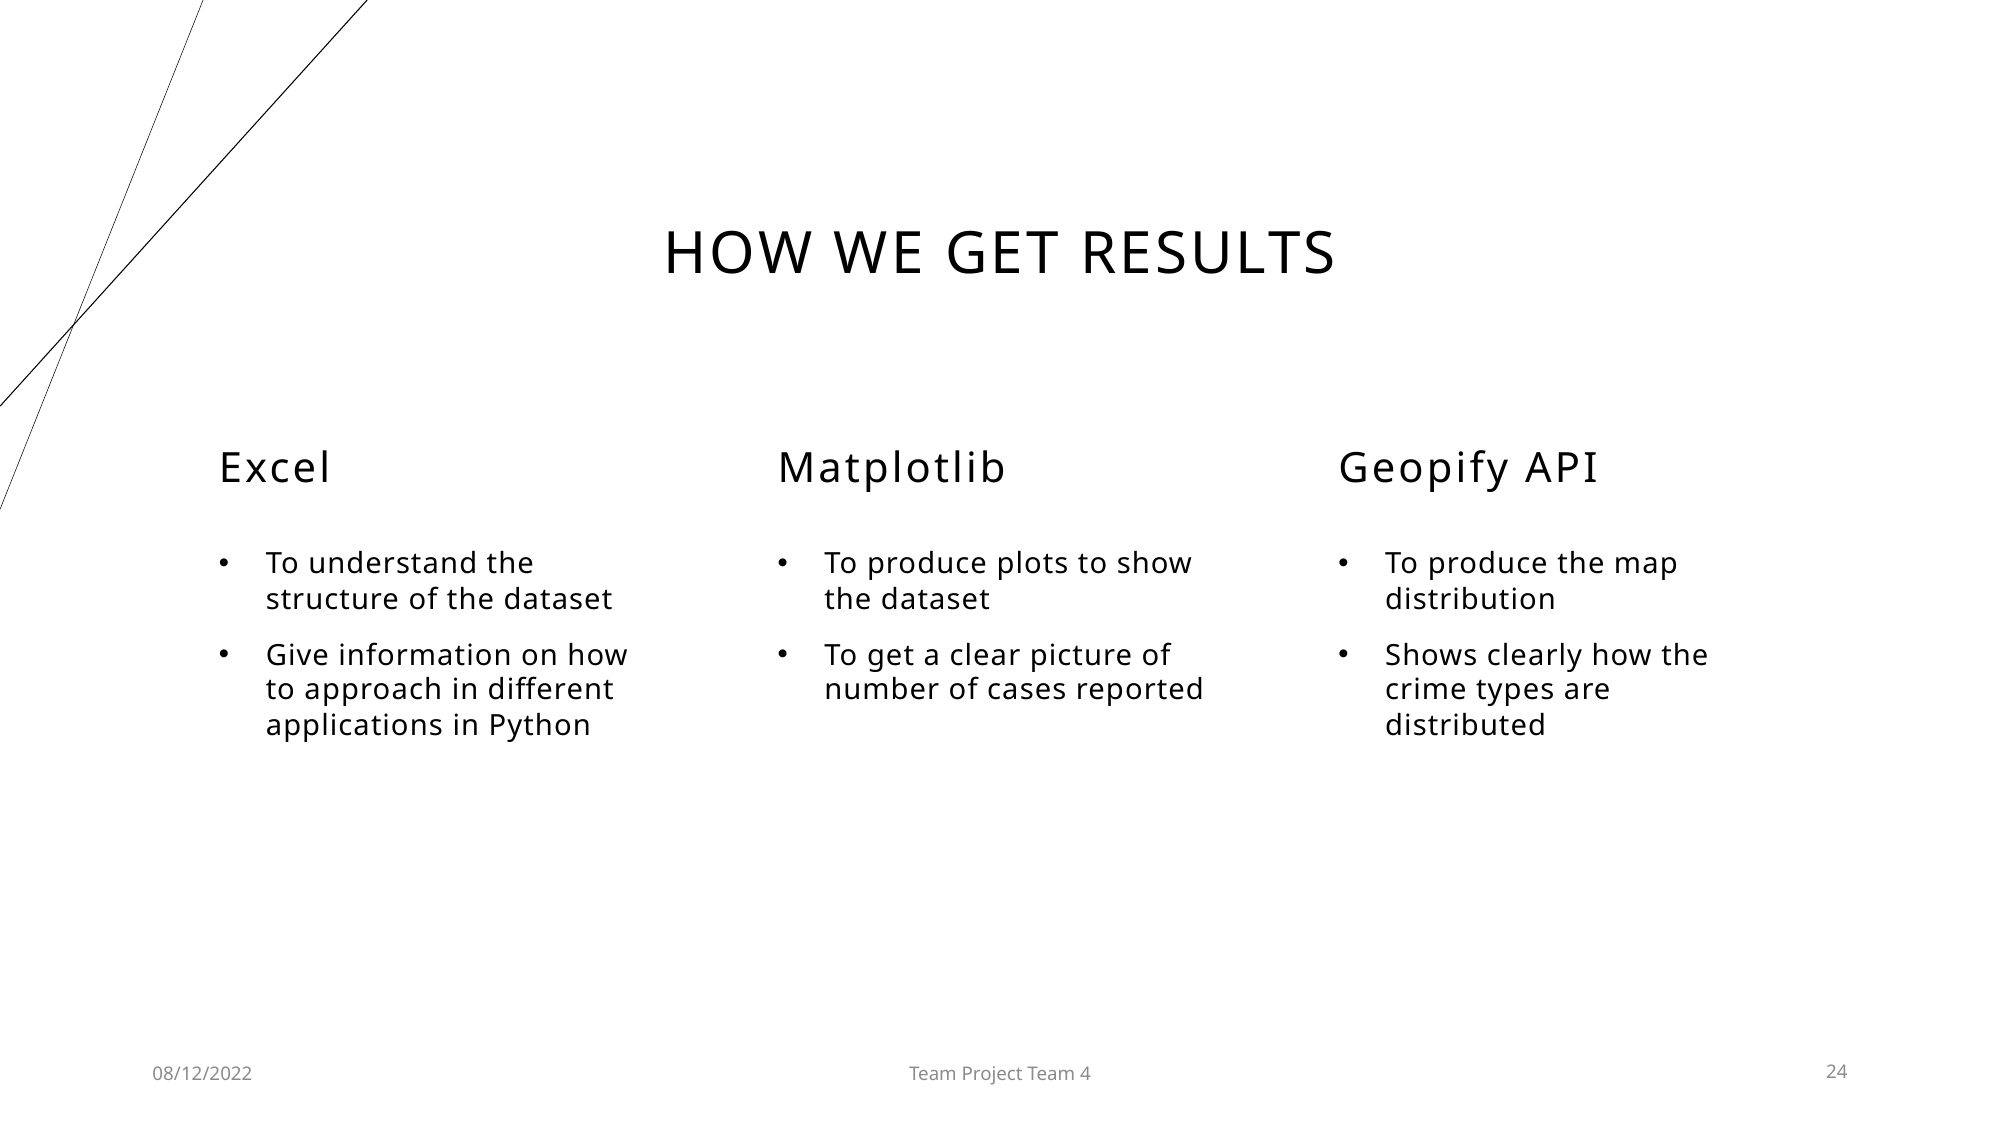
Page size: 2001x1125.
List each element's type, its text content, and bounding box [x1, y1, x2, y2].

list Matplotlib [762, 363, 1238, 499]
list To understand the structure of the dataset Give information on how to approach in different applications in Python [203, 537, 677, 865]
title HOW WE GET results [309, 146, 1691, 364]
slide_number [137, 1042, 588, 1103]
list To produce the map distribution Shows clearly how the crime types are distributed [1323, 537, 1797, 865]
footer Team Project Team 4 [662, 1042, 1338, 1103]
slide_number 24 [1412, 1042, 1863, 1103]
list Excel [203, 363, 677, 499]
list To produce plots to show the dataset To get a clear picture of number of cases reported [762, 537, 1238, 865]
list Geopify API [1323, 363, 1797, 499]
